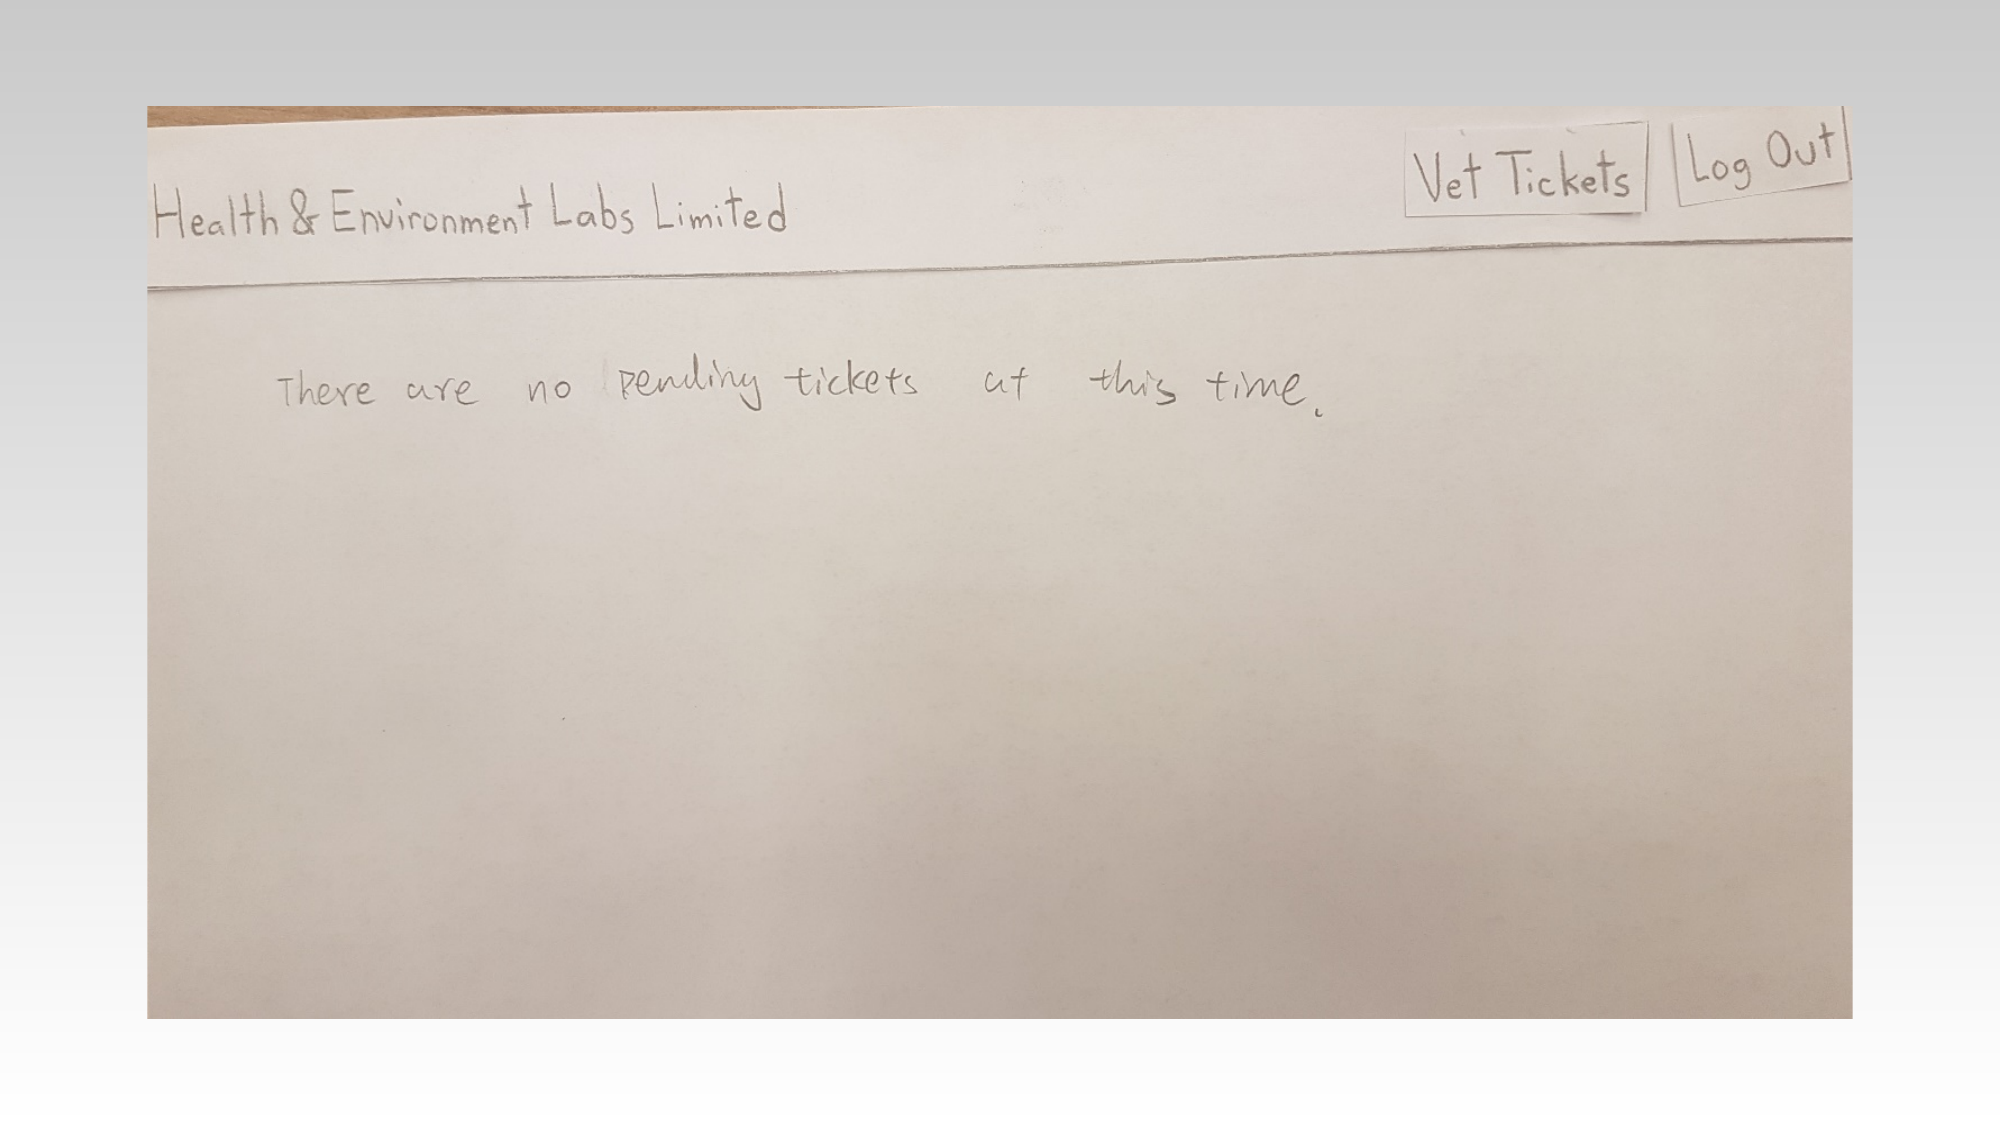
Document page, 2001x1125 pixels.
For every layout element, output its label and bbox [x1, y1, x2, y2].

picture [147, 106, 1853, 1019]
